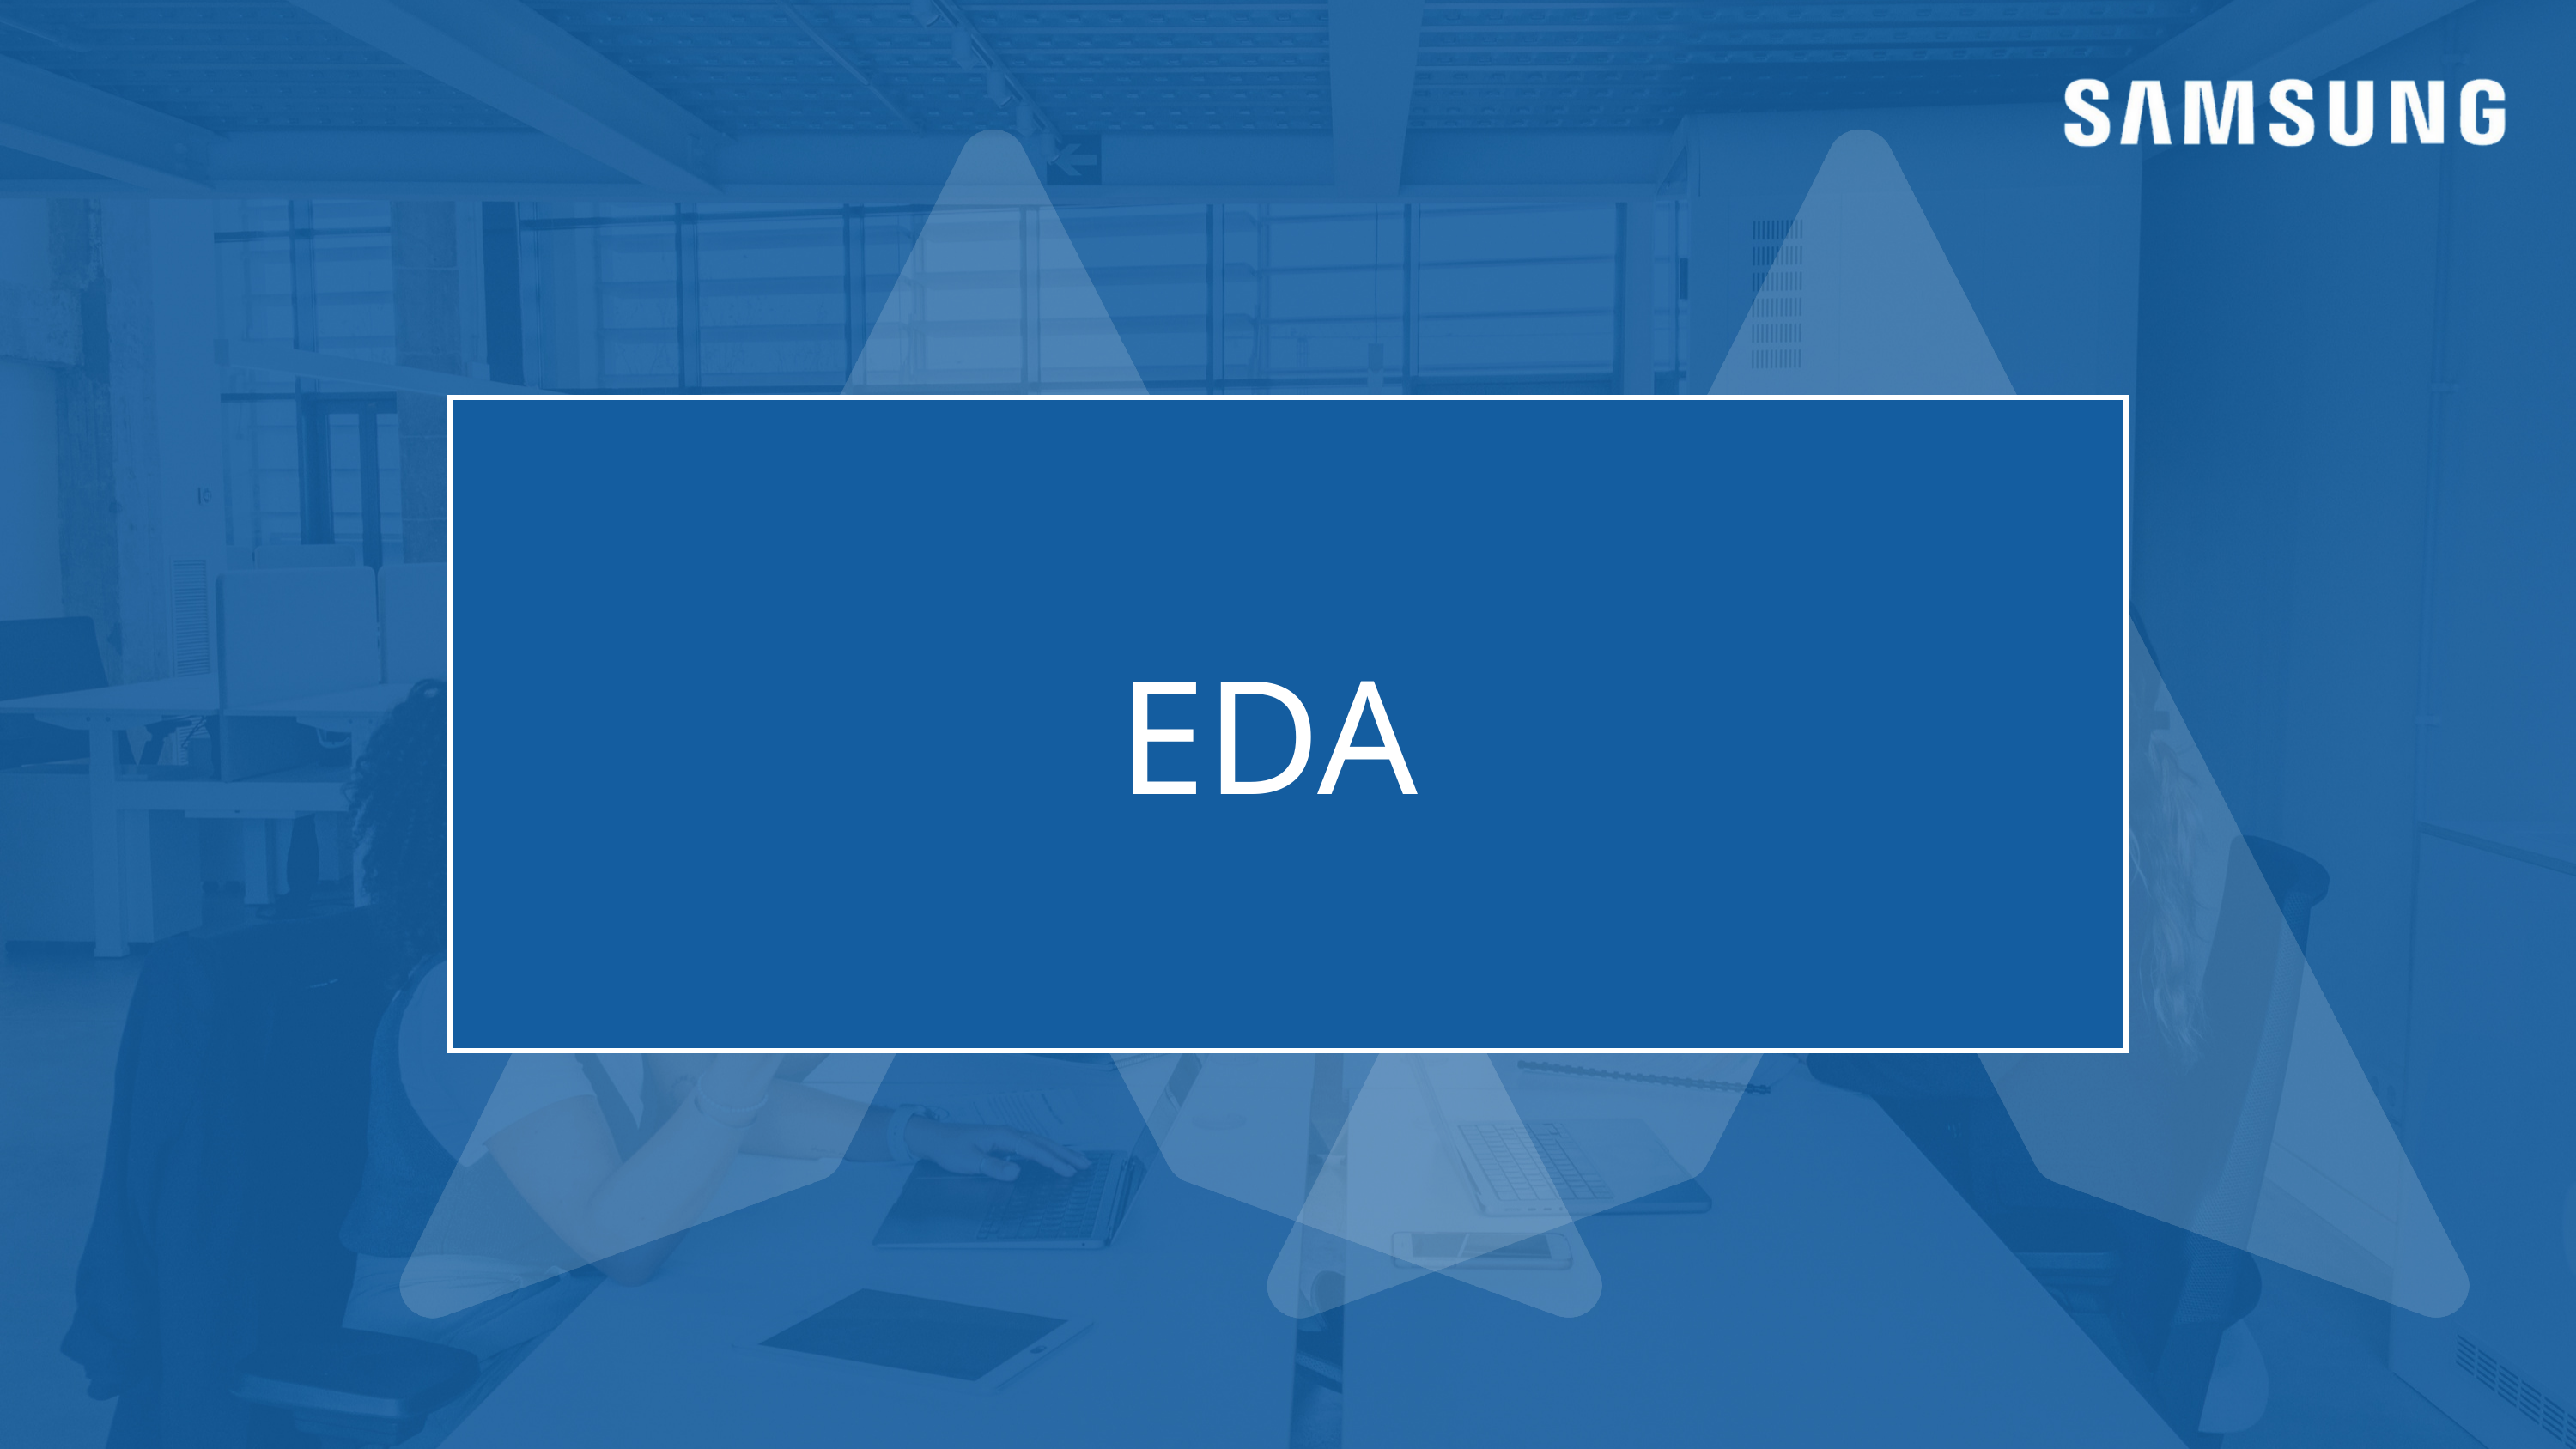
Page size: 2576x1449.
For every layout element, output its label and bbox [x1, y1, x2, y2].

text_box [2059, 71, 2512, 167]
text_box [449, 397, 2127, 1052]
text_box [390, 123, 1612, 1326]
text_box [1612, 123, 2479, 1326]
text_box [0, 0, 2576, 1449]
